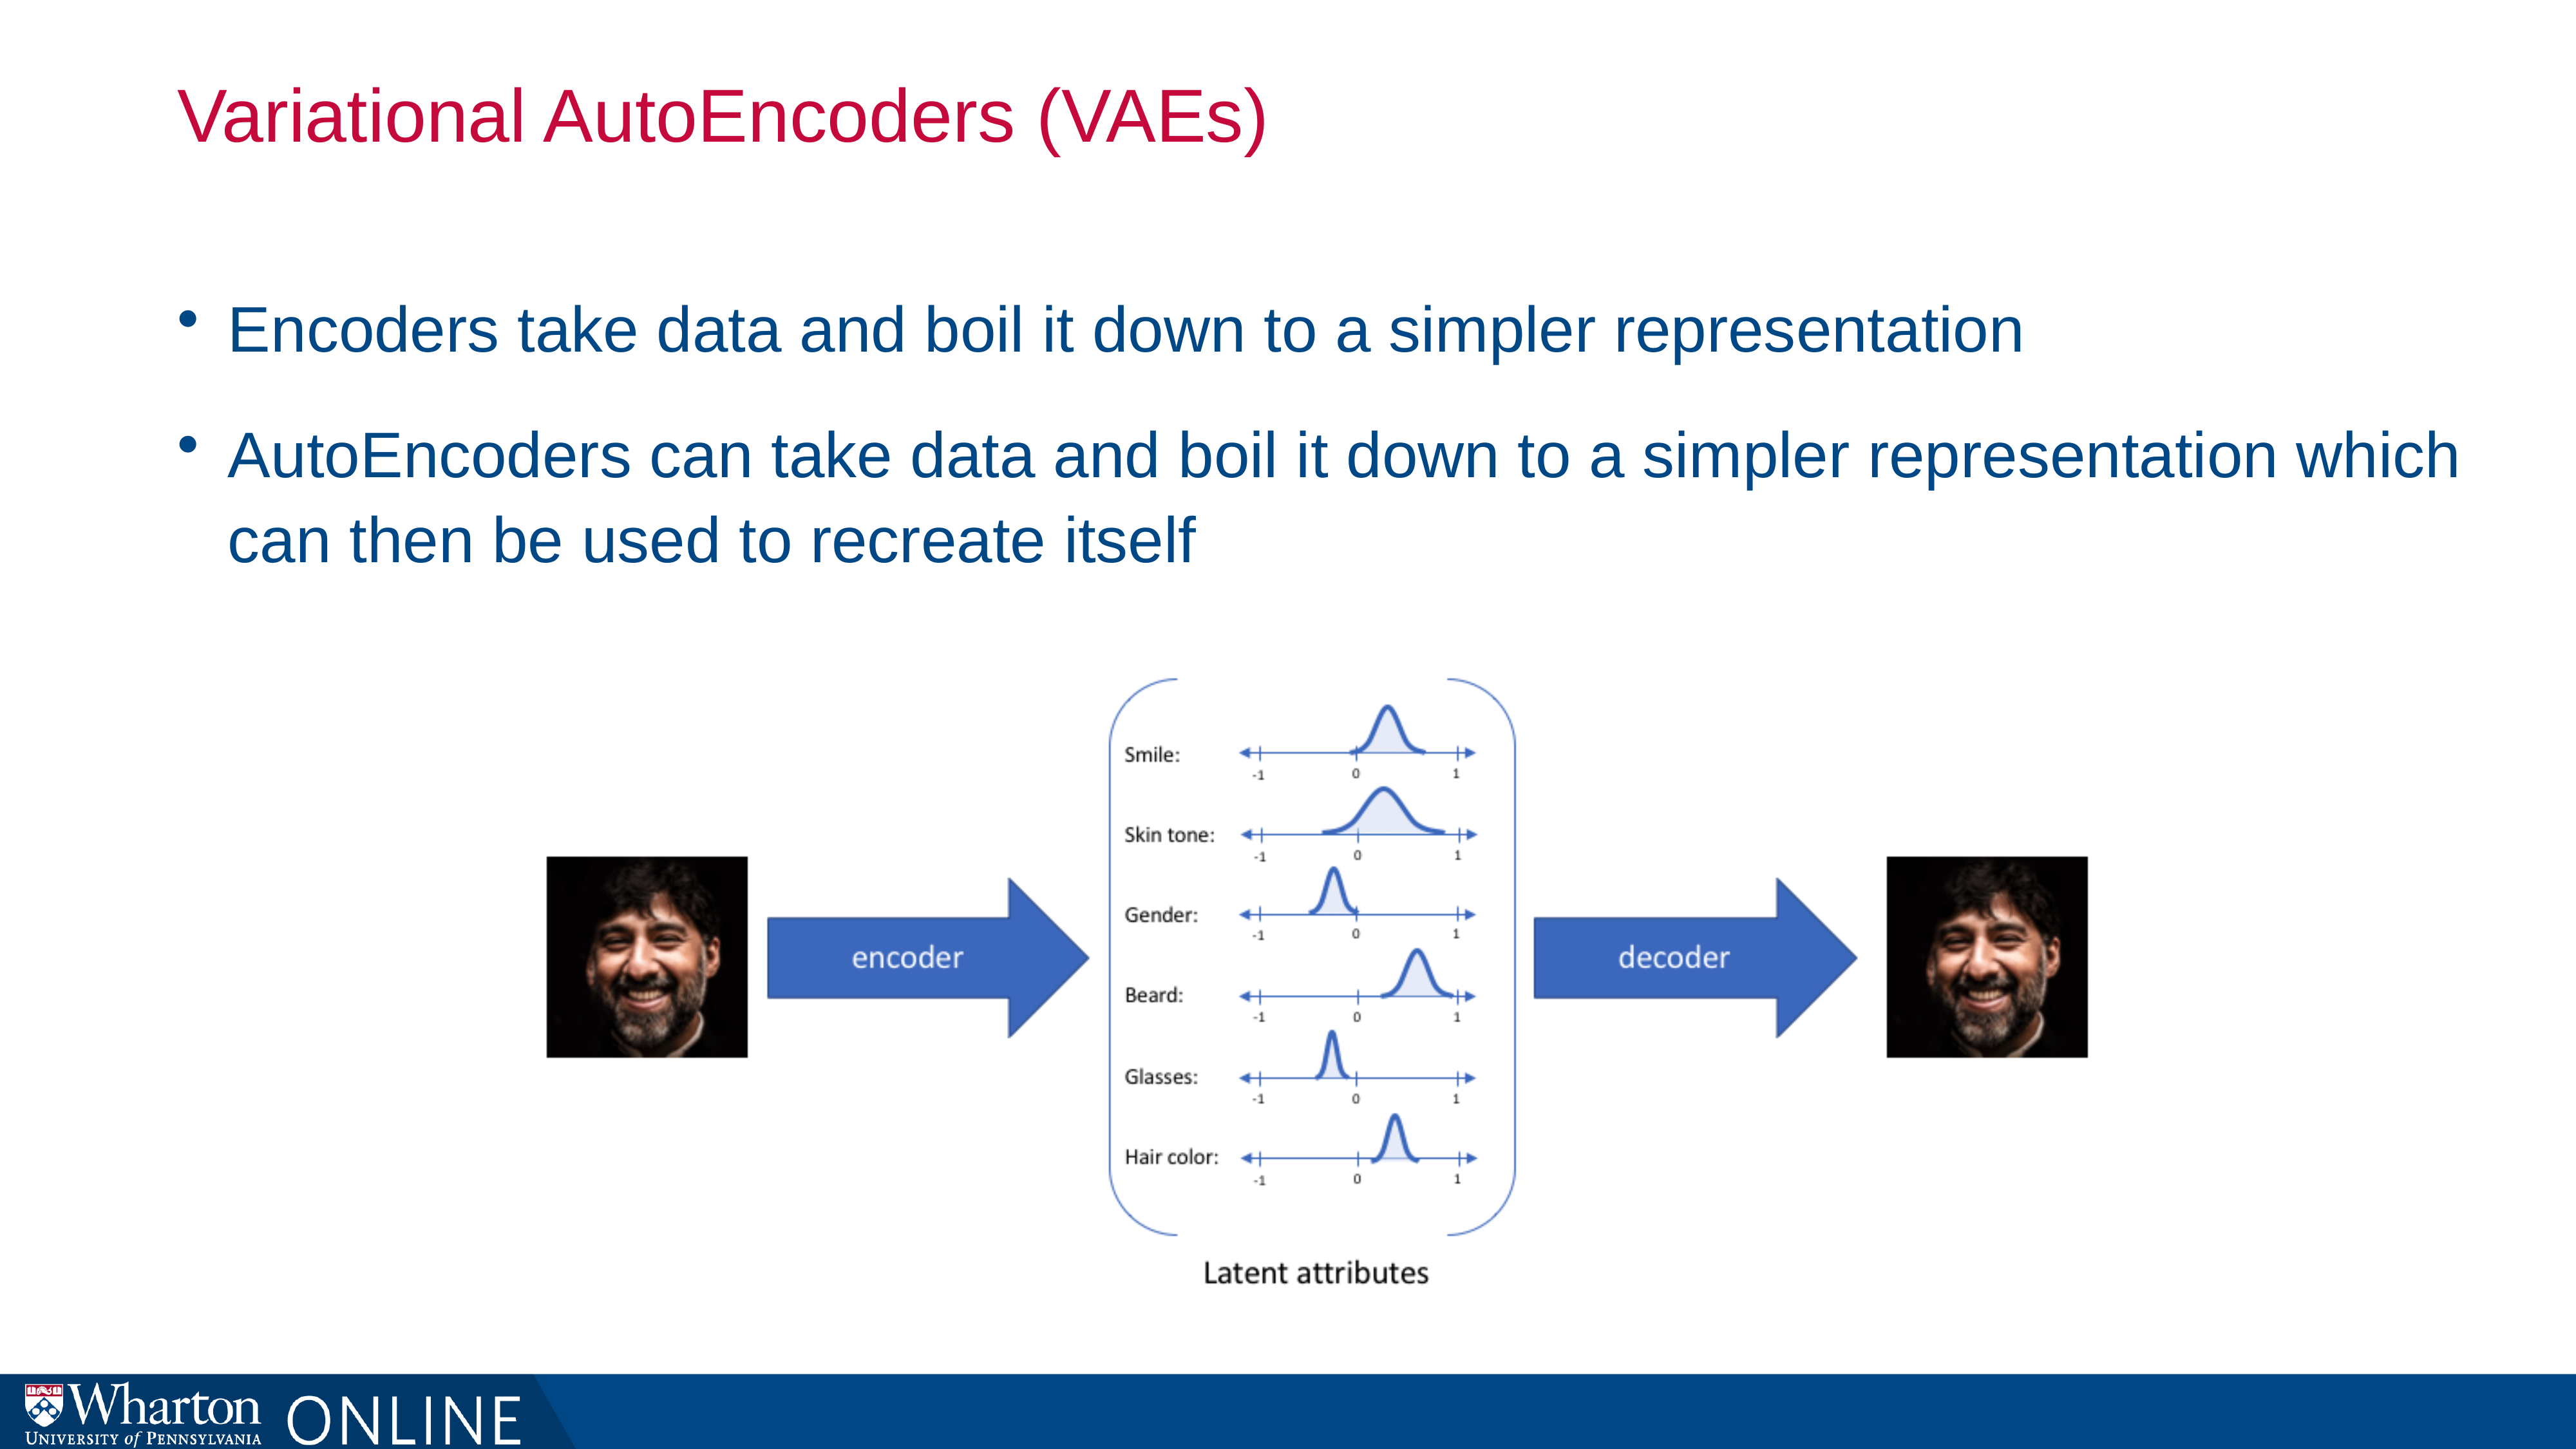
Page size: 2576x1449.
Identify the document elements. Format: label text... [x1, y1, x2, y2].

picture [25, 1381, 520, 1448]
list Encoders take data and boil it down to a simpler representation AutoEncoders can take data and boil it down to a simpler representation which can then be used to recreate itself [176, 279, 2479, 1281]
picture [451, 643, 2205, 1313]
title Variational AutoEncoders (VAEs) [176, 77, 2400, 179]
